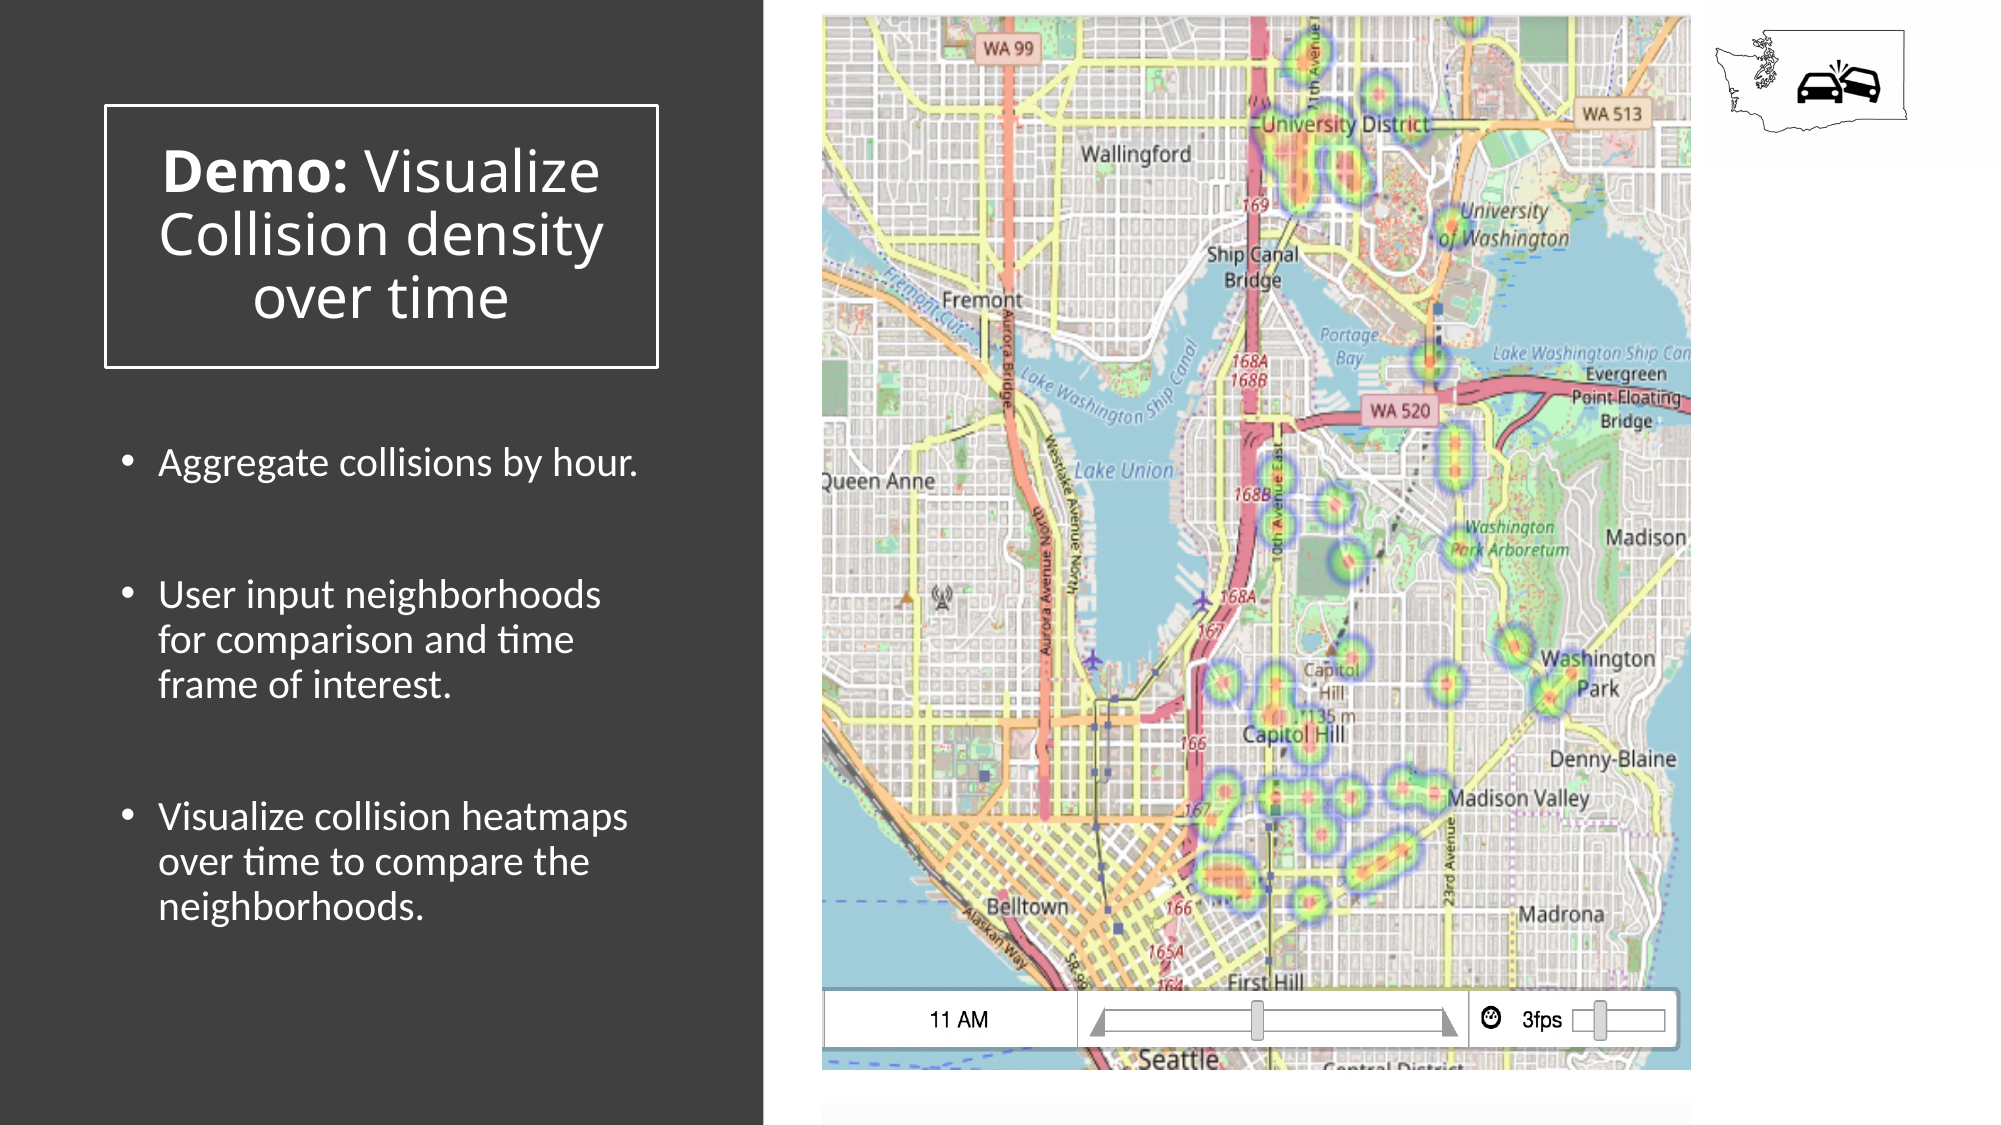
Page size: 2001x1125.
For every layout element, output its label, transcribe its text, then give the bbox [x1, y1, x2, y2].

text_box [821, 12, 1691, 1125]
picture [1706, 0, 2000, 166]
text_box [0, 0, 764, 1125]
title Demo: Visualize Collision density over time [105, 105, 658, 368]
list Aggregate collisions by hour. User input neighborhoods for comparison and time frame of interest. Visualize collision heatmaps over time to compare the neighborhoods. [105, 432, 658, 1076]
